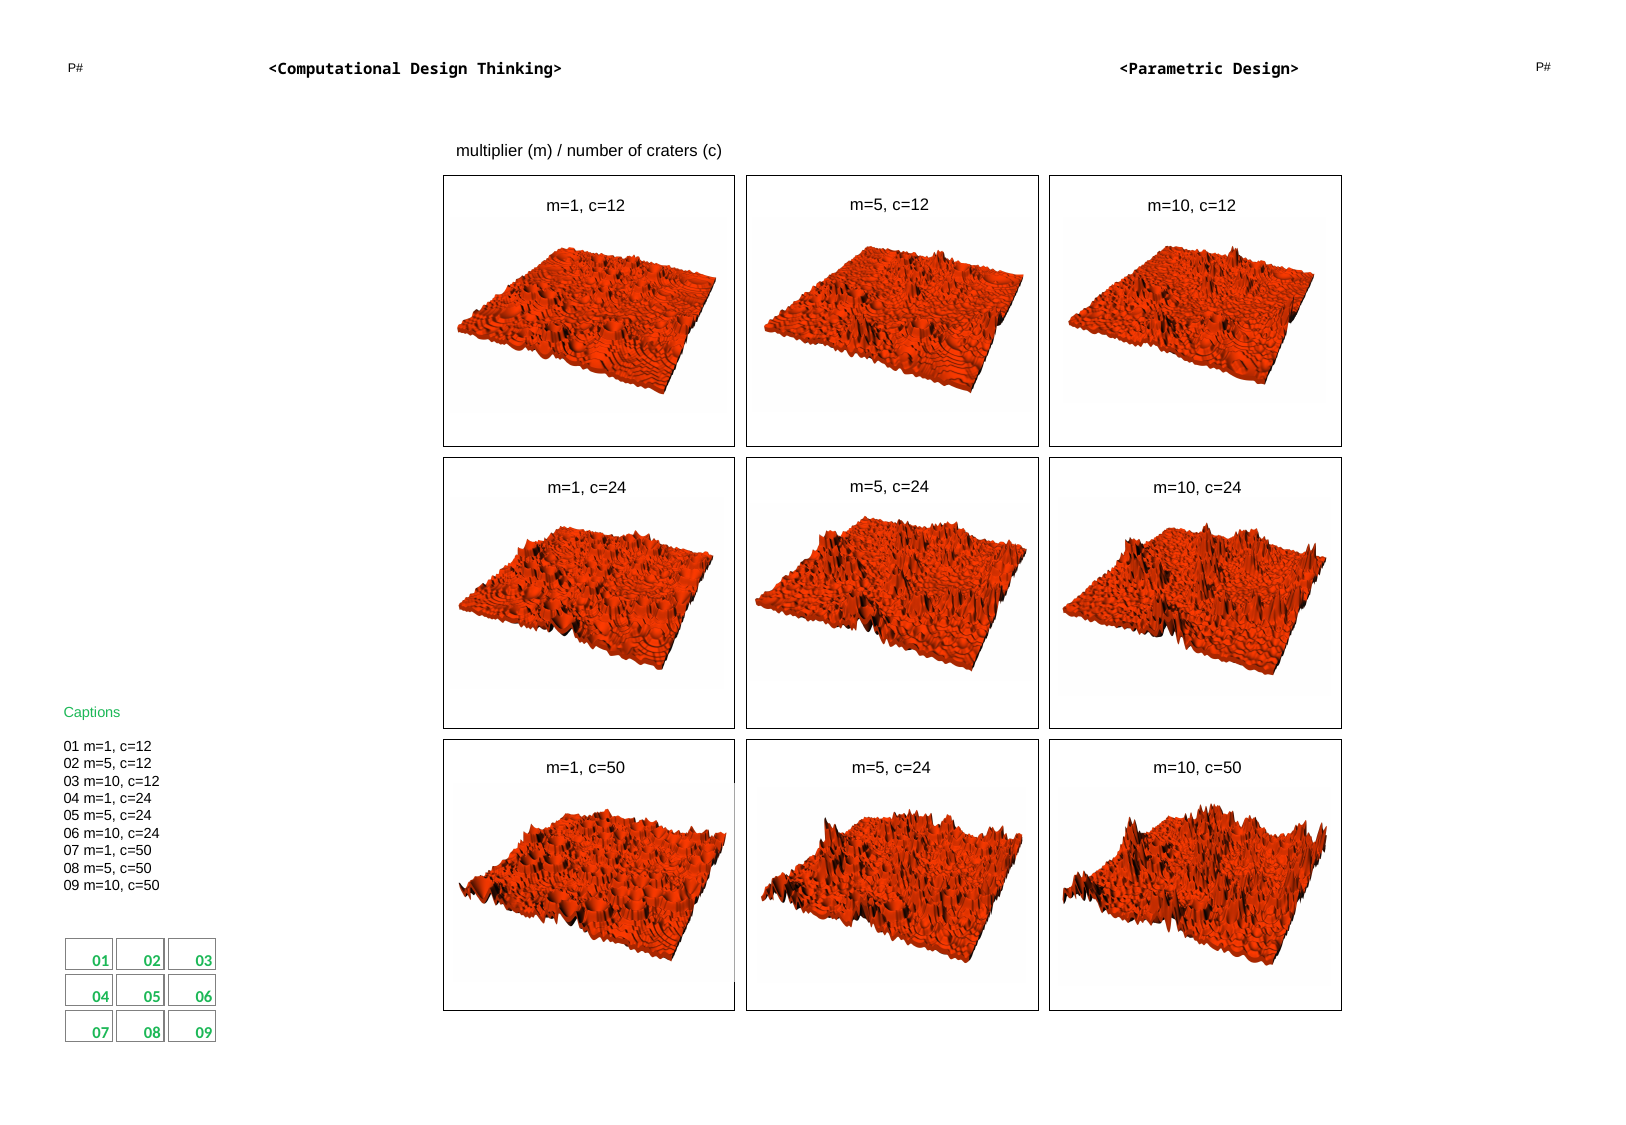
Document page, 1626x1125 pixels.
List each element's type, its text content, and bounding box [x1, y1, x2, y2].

text_box 1/8 [442, 456, 736, 729]
text_box P# [53, 53, 165, 83]
text_box <Computational Design Thinking> [242, 51, 589, 86]
text_box 04 [64, 973, 113, 1007]
text_box m=1, c=12 [530, 186, 644, 217]
text_box 08 [116, 1009, 165, 1043]
text_box m=5, c=12 [834, 185, 948, 217]
text_box m=1, c=50 [530, 749, 644, 783]
picture [1058, 787, 1331, 986]
picture [1063, 217, 1326, 403]
picture [752, 217, 1034, 413]
text_box 1/8 [745, 174, 1039, 447]
text_box P# [1453, 51, 1566, 82]
text_box m=5, c=24 [834, 468, 948, 503]
picture [757, 787, 1026, 983]
text_box 1/8 [745, 739, 1039, 1011]
text_box 1/8 [1049, 174, 1342, 447]
text_box 1/8 [745, 456, 1039, 729]
text_box 01 [64, 939, 113, 971]
text_box 1/8 [1049, 739, 1342, 1011]
text_box m=10, c=12 [1132, 186, 1257, 217]
picture [749, 503, 1034, 681]
text_box <Parametric Design> [1036, 51, 1383, 86]
text_box 09 [167, 1009, 217, 1043]
text_box 05 [116, 973, 165, 1007]
text_box m=5, c=24 [836, 749, 960, 787]
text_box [48, 695, 293, 939]
text_box m=1, c=24 [532, 469, 656, 497]
picture [1058, 497, 1331, 696]
picture [453, 783, 735, 982]
text_box 1/8 [442, 739, 736, 1011]
text_box multiplier (m) / number of craters (c) [440, 132, 929, 171]
text_box 03 [167, 939, 217, 971]
text_box 02 [116, 939, 165, 971]
picture [450, 497, 724, 689]
text_box 07 [64, 1009, 113, 1043]
text_box m=10, c=50 [1138, 749, 1266, 787]
text_box 06 [167, 973, 217, 1007]
picture [450, 217, 727, 413]
text_box m=10, c=24 [1138, 468, 1266, 497]
text_box 1/8 [442, 175, 736, 447]
text_box 1/8 [1049, 456, 1342, 729]
